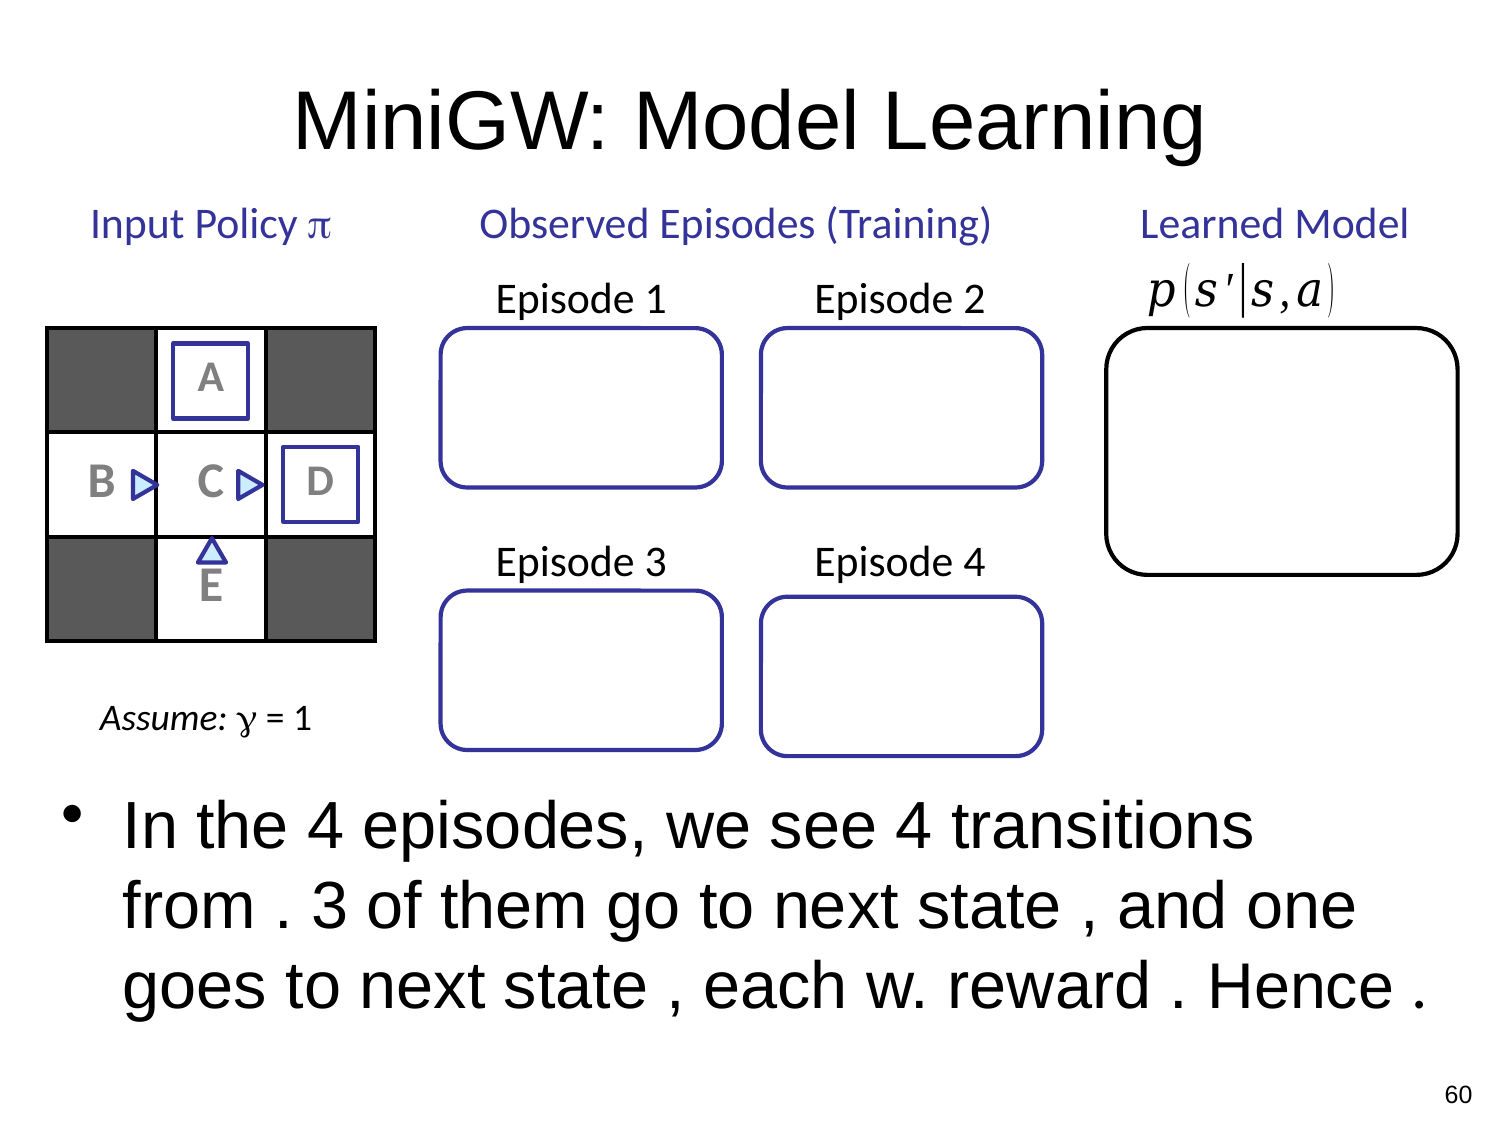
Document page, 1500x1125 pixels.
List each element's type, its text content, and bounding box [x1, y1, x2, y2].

text_box [1104, 325, 1460, 577]
text_box Input Policy  [74, 187, 347, 255]
table_header [268, 330, 373, 430]
table_cell [49, 539, 154, 639]
text_box Episode 3 [478, 525, 685, 588]
text_box [236, 469, 265, 501]
text_box [438, 588, 724, 753]
slide_number 60 [1137, 1070, 1488, 1112]
text_box Observed Episodes (Training) [459, 187, 1013, 255]
title MiniGW: Model Learning [74, 44, 1426, 188]
table_cell D [268, 434, 373, 535]
text_box [130, 469, 160, 501]
text_box Episode 4 [796, 525, 1004, 593]
text_box [171, 341, 250, 421]
text_box [438, 325, 724, 490]
table_cell C [158, 434, 264, 535]
text_box [196, 536, 228, 565]
text_box Episode 2 [796, 262, 1004, 326]
text_box Episode 1 [478, 262, 685, 326]
table_header [49, 330, 154, 430]
text_box Learned Model [1106, 187, 1444, 255]
text_box Assume:  = 1 [56, 685, 357, 746]
text_box [758, 325, 1045, 490]
text_box [758, 594, 1045, 759]
table_cell E [158, 539, 264, 639]
table_header A [158, 330, 264, 430]
table_cell [268, 539, 373, 639]
text_box [281, 445, 360, 524]
table_cell B [49, 434, 154, 535]
